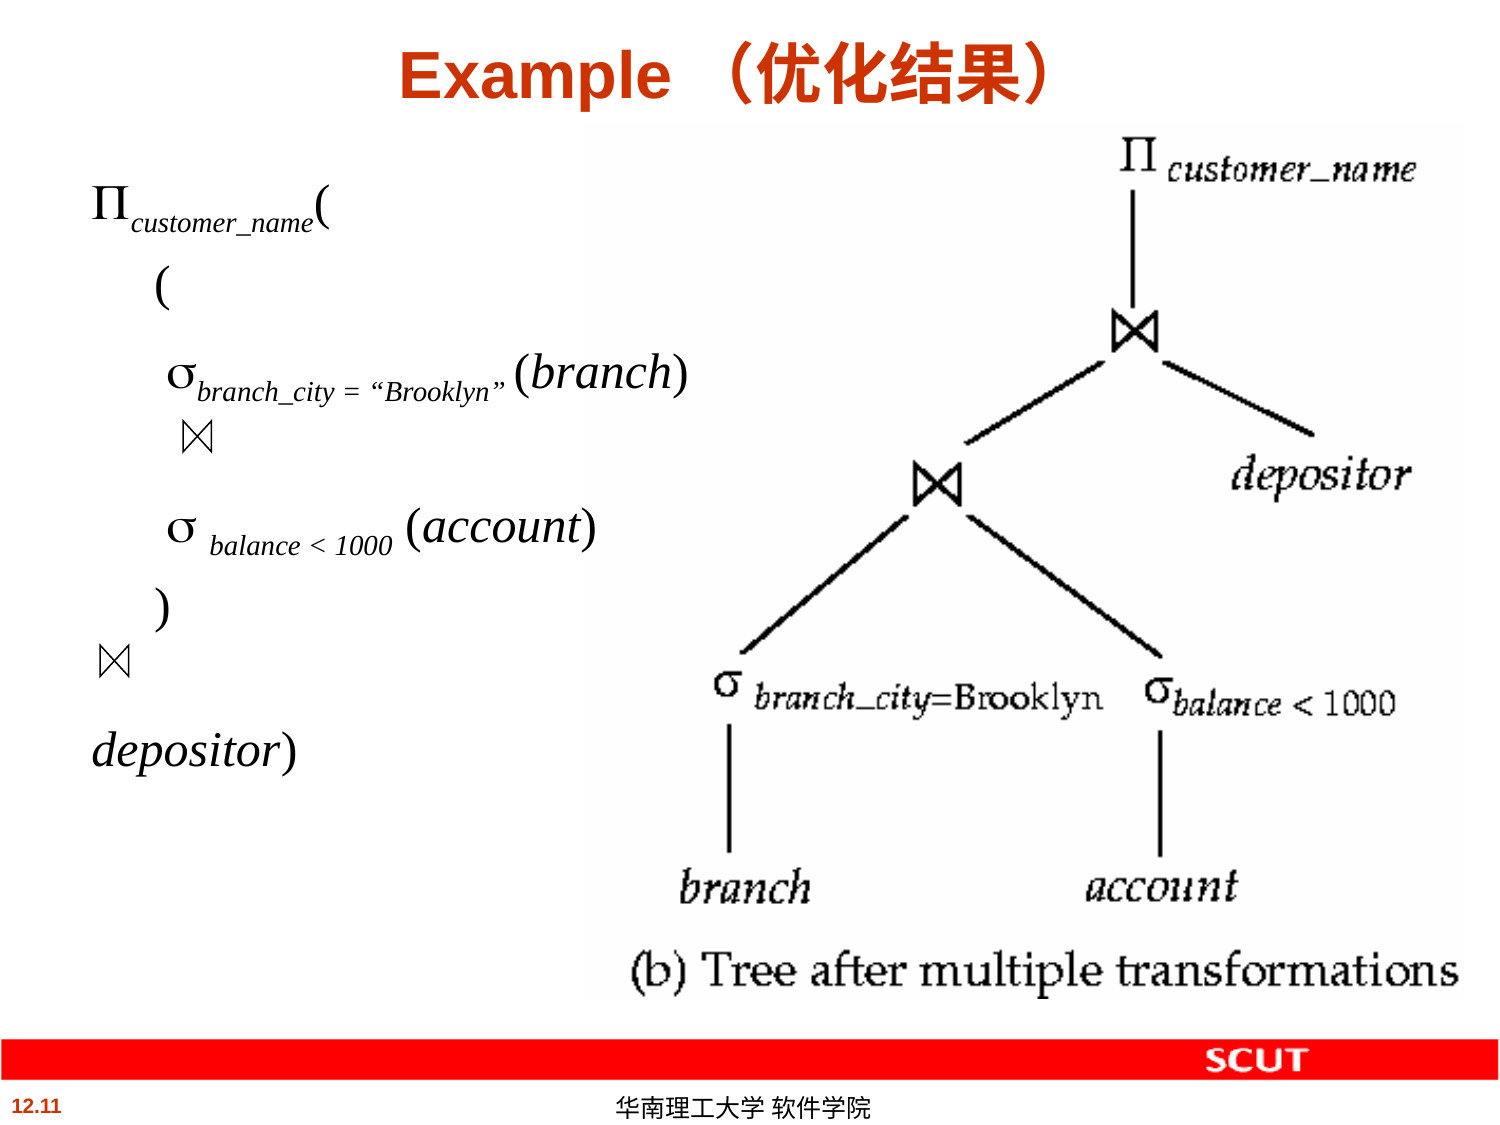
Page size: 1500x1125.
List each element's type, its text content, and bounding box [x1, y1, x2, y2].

picture [584, 125, 1465, 1000]
text_box [183, 420, 212, 452]
picture [0, 1038, 1500, 1083]
text_box [100, 645, 129, 677]
title Example（优化结果） [37, 18, 1452, 120]
text_box customer_name( ( branch_city = “Brooklyn” (branch)  balance < 1000 (account) ) depositor) [76, 148, 579, 785]
